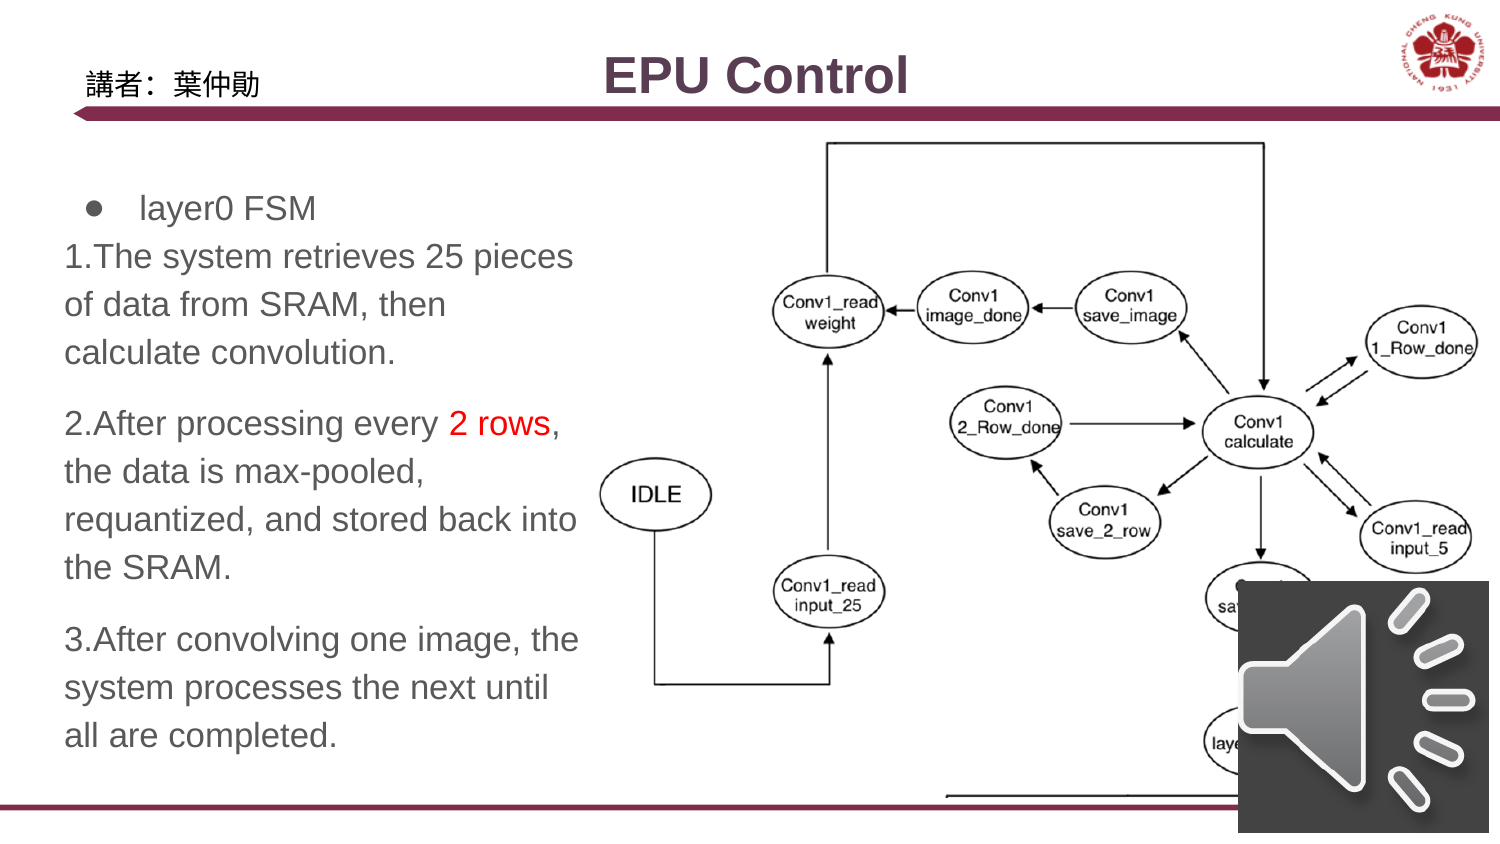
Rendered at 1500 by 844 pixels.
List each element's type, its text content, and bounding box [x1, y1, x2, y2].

list layer0 FSM 1.The system retrieves 25 pieces of data from SRAM, then calculate convolution. 2.After processing every 2 rows, the data is max-pooled, requantized, and stored back into the SRAM. 3.After convolving one image, the system processes the next until all are completed. [49, 164, 591, 775]
text_box 講者：葉仲勛 [70, 58, 335, 179]
title EPU Control [58, 26, 1456, 121]
picture [1389, 0, 1495, 107]
picture [596, 137, 1490, 834]
